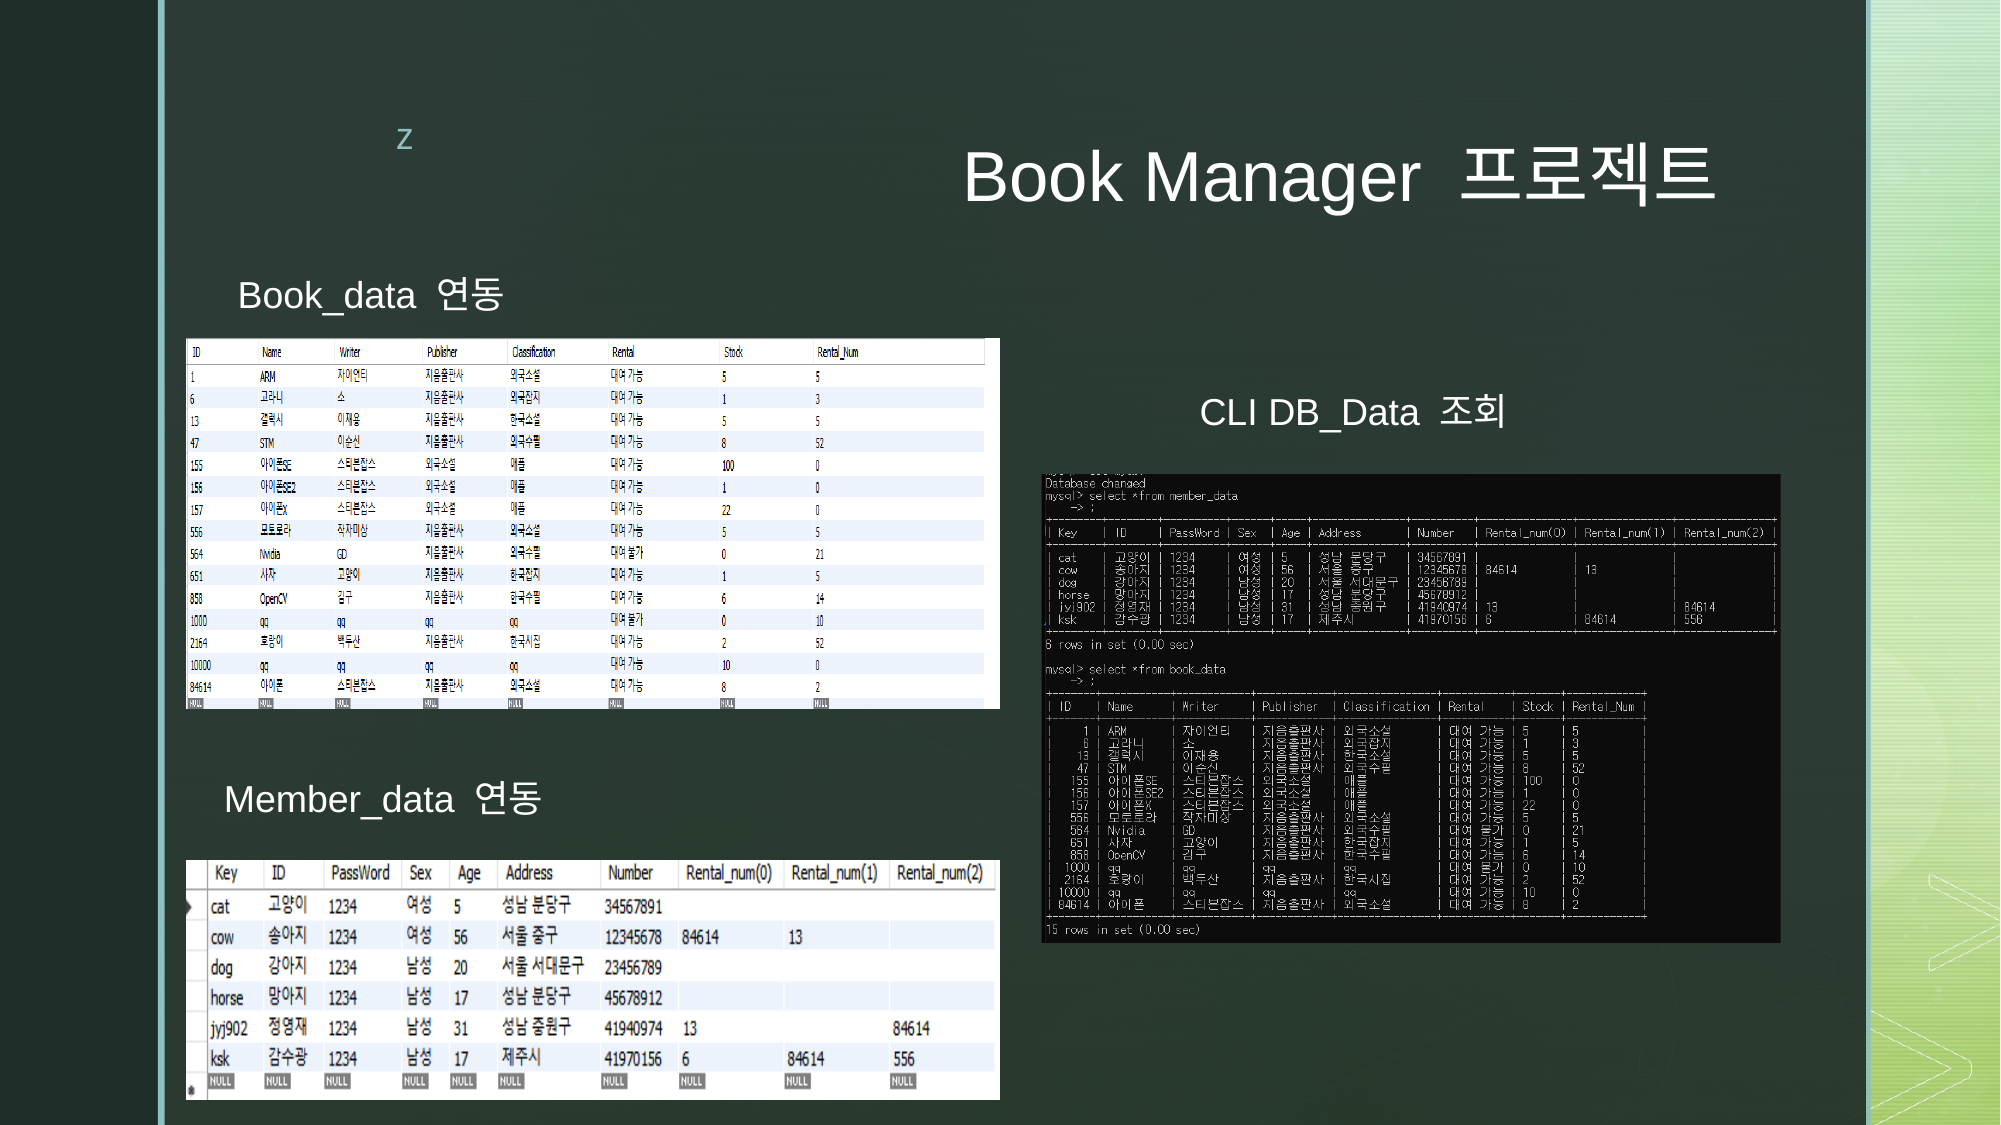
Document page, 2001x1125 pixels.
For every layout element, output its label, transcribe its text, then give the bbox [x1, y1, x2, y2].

title Book Manager 프로젝트 [428, 132, 1734, 310]
text_box CLI DB_Data 조회 [1184, 380, 1638, 441]
picture [185, 338, 1001, 709]
text_box Member_data 연동 [209, 767, 662, 828]
picture [1041, 474, 1782, 943]
picture [185, 860, 1001, 1101]
picture [1871, 0, 2001, 1125]
text_box Book_data 연동 [222, 264, 676, 324]
